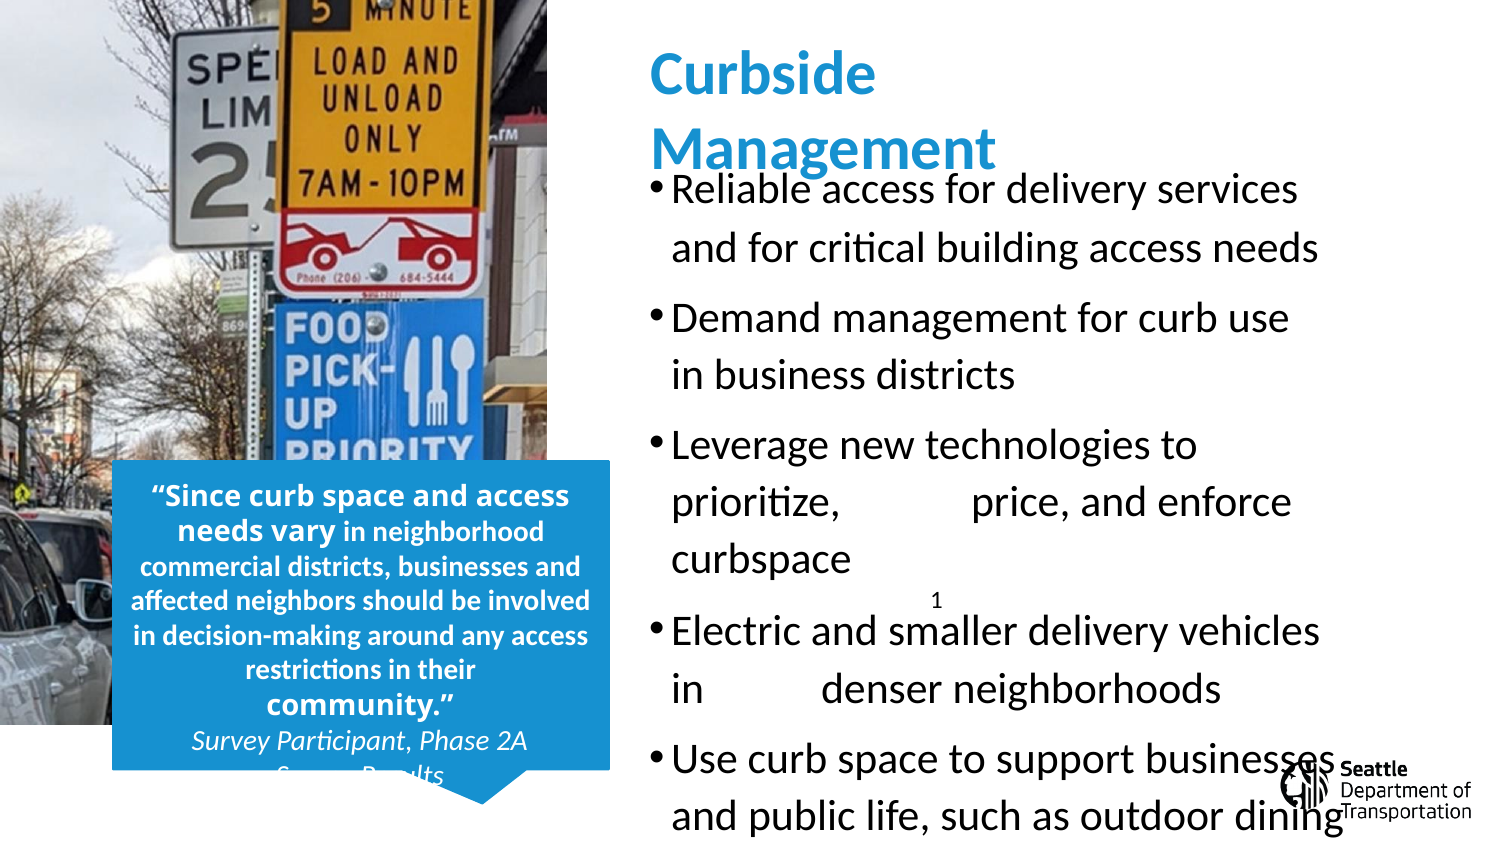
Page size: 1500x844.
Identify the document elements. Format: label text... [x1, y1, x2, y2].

title Curbside Management [648, 29, 1229, 147]
text_box Reliable access for delivery services and for critical building access needs Demand management for curb use in business districts Leverage new technologies to prioritize, price, and enforce curbspace Electric and smaller delivery vehicles in denser neighborhoods Use curb space to support businesses and public life, such as outdoor dining Access for those with limited mobility [648, 147, 1399, 844]
picture [1399, 760, 1471, 822]
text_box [0, 0, 610, 804]
